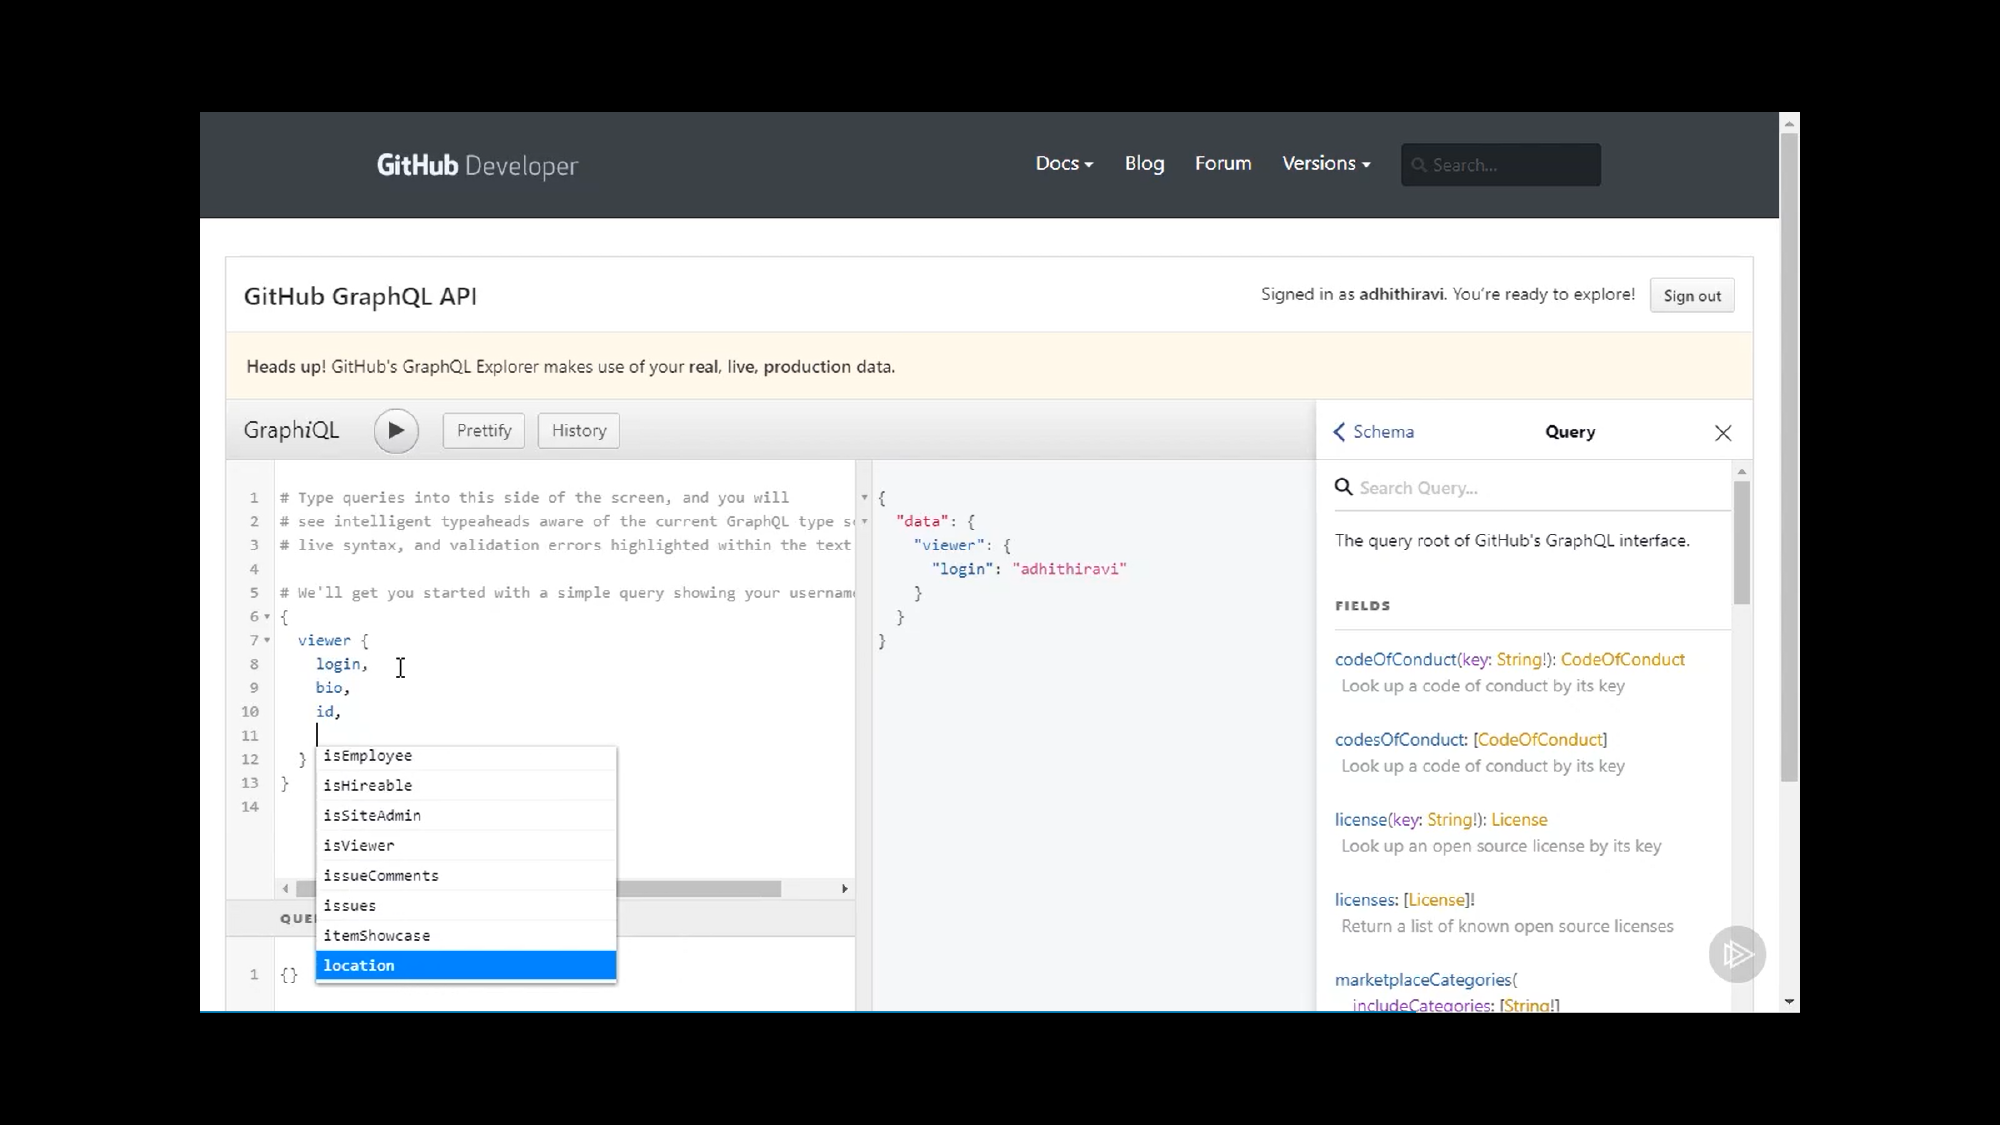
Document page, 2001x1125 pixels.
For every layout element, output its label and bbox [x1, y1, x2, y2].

picture [199, 112, 1800, 1013]
